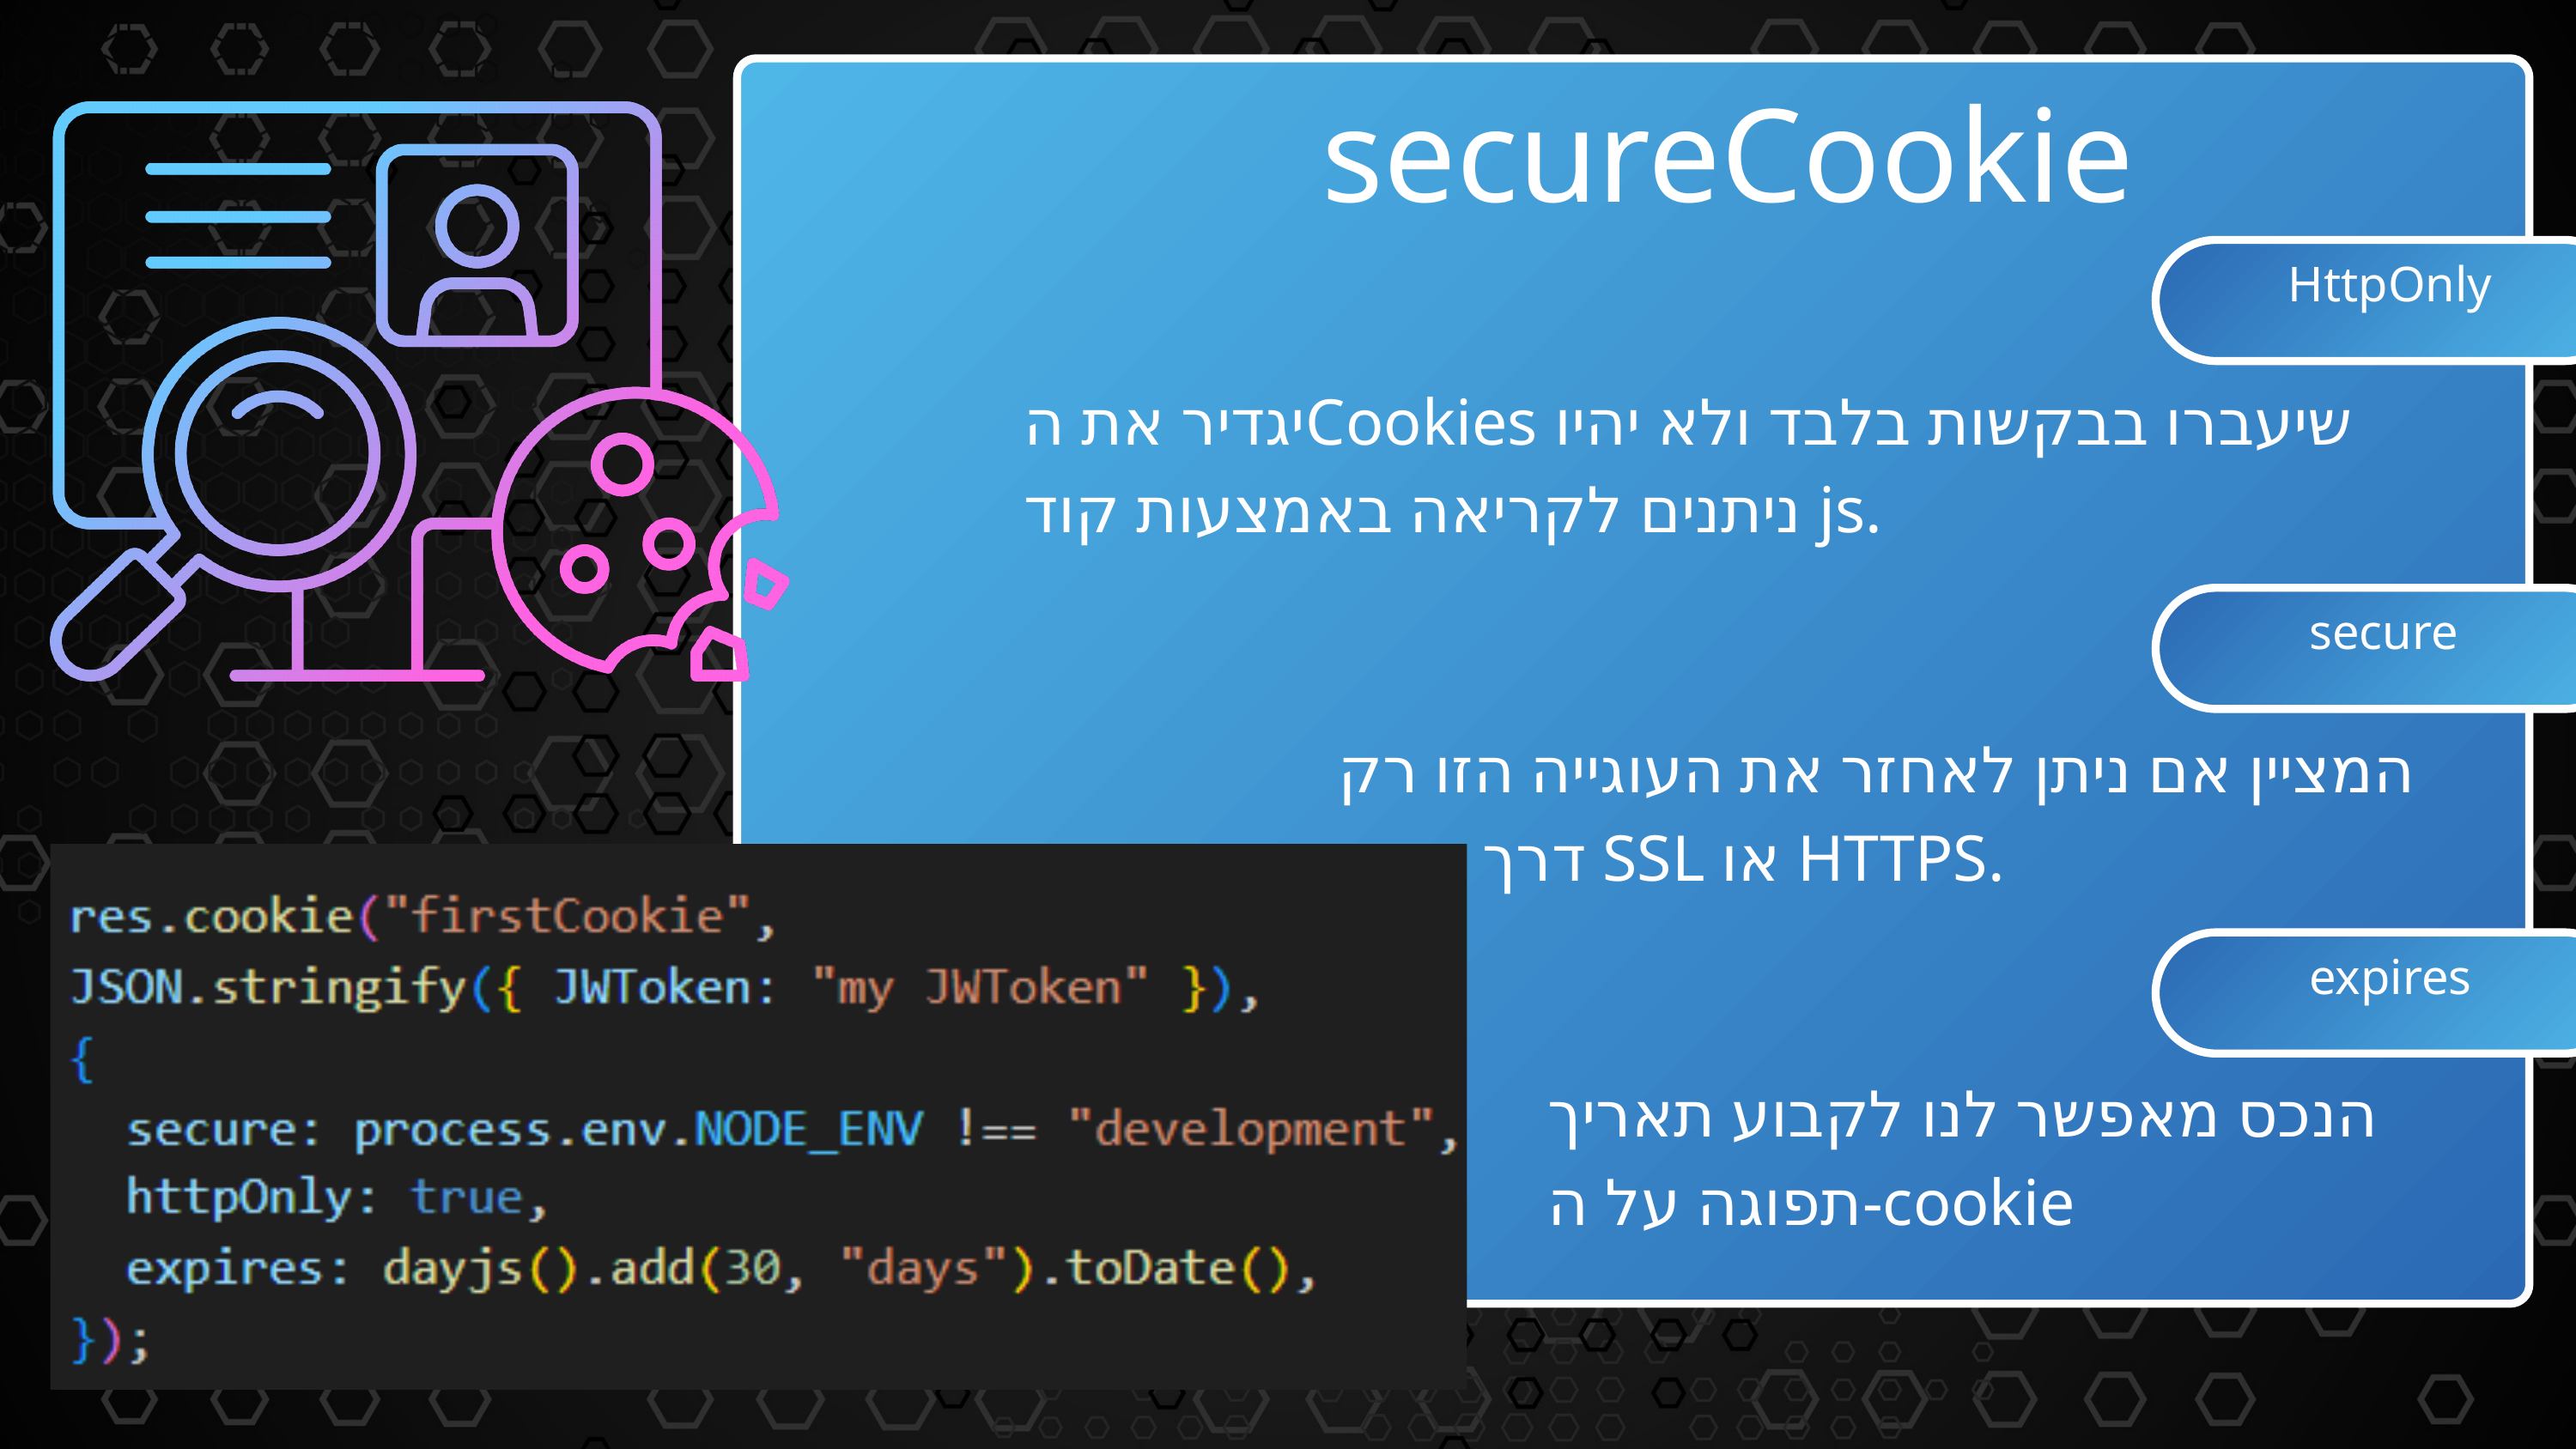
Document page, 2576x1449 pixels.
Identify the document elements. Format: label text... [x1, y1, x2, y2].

text_box [0, 0, 2576, 1449]
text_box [2155, 239, 2576, 361]
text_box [2155, 587, 2576, 710]
text_box [50, 101, 732, 682]
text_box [2155, 931, 2576, 1054]
text_box [50, 844, 1467, 1390]
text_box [737, 58, 2530, 1304]
text_box secureCookie [1321, 47, 2485, 57]
